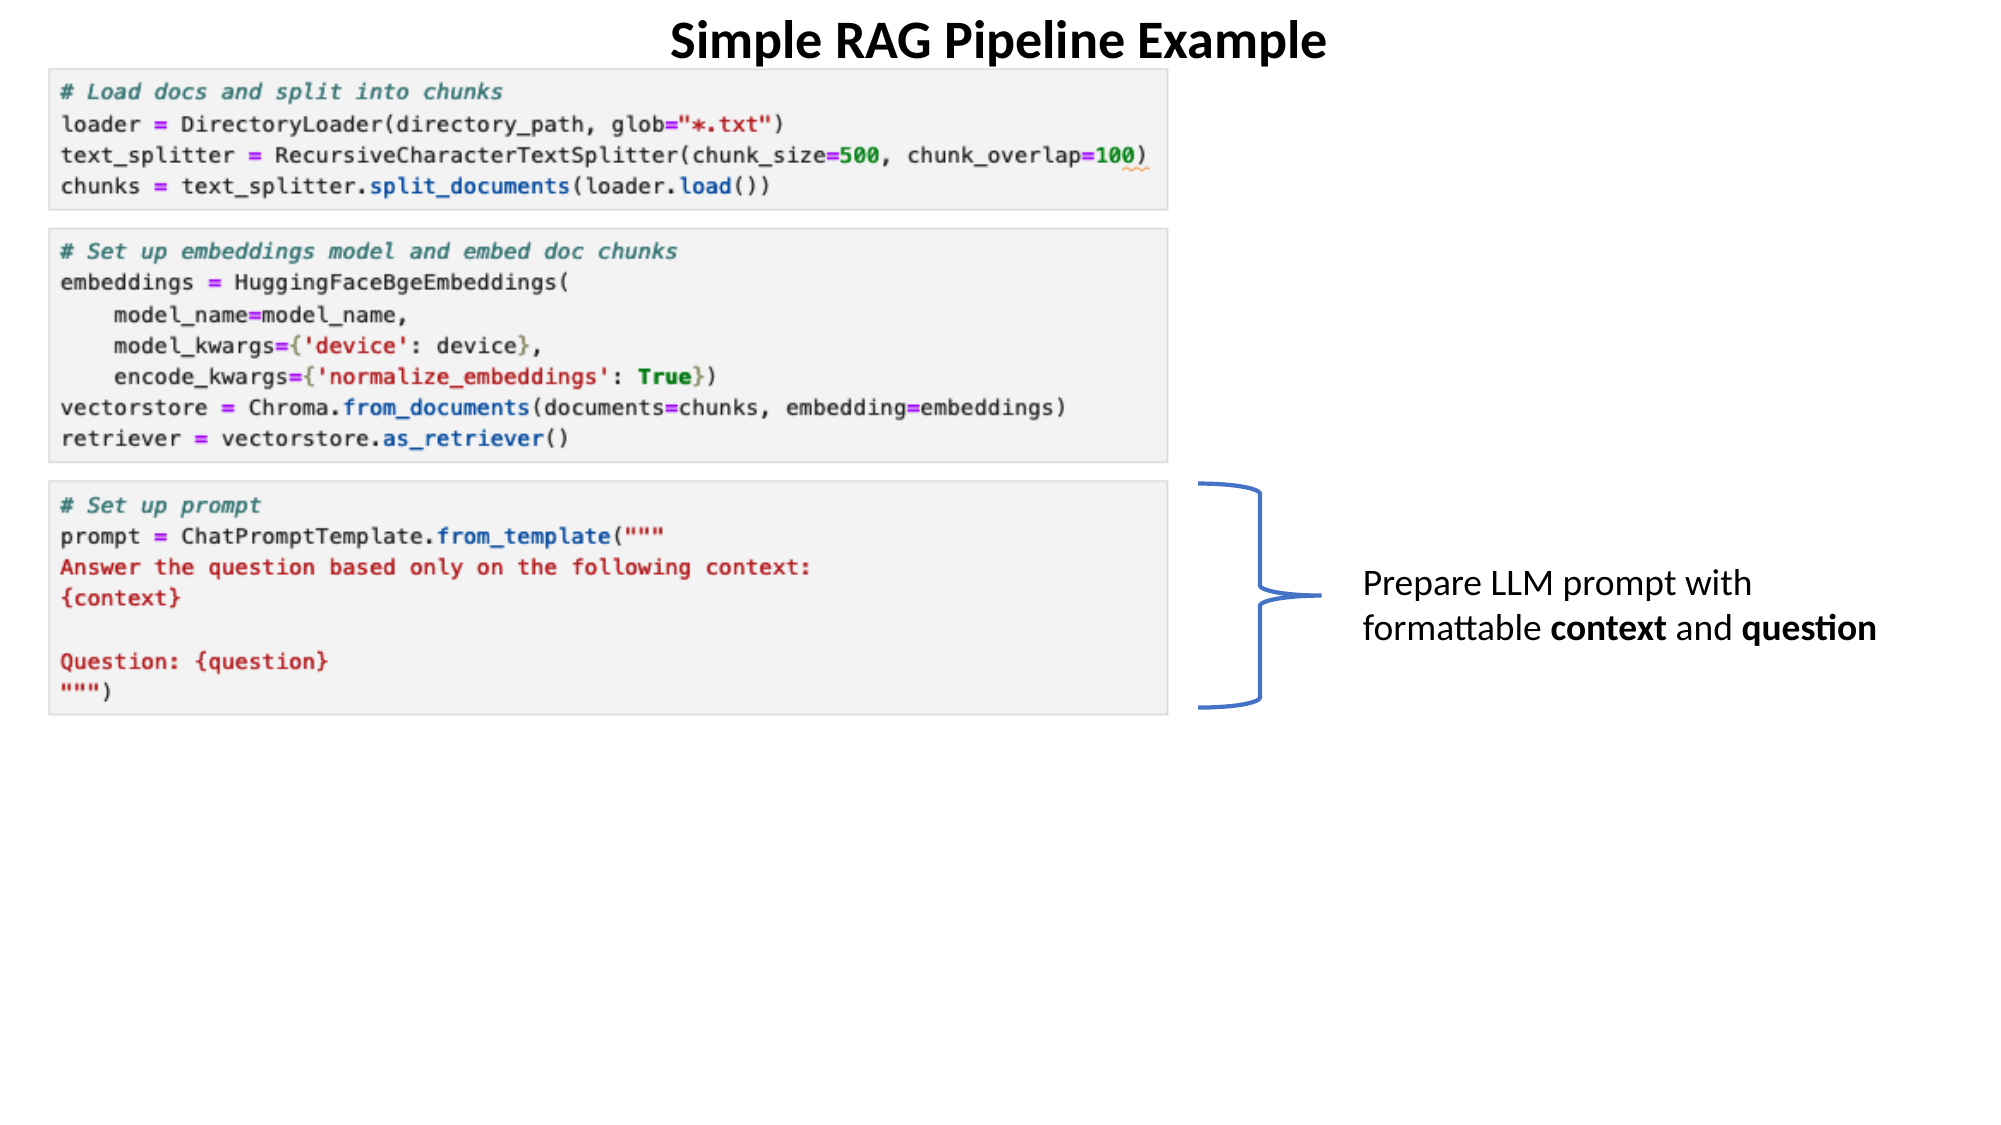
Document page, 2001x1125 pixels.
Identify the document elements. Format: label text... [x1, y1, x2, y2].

text_box [1198, 483, 1322, 709]
text_box Prepare LLM prompt with formattable context and question [1348, 550, 1897, 656]
picture [40, 60, 1179, 724]
text_box Simple RAG Pipeline Example [655, 0, 1345, 78]
